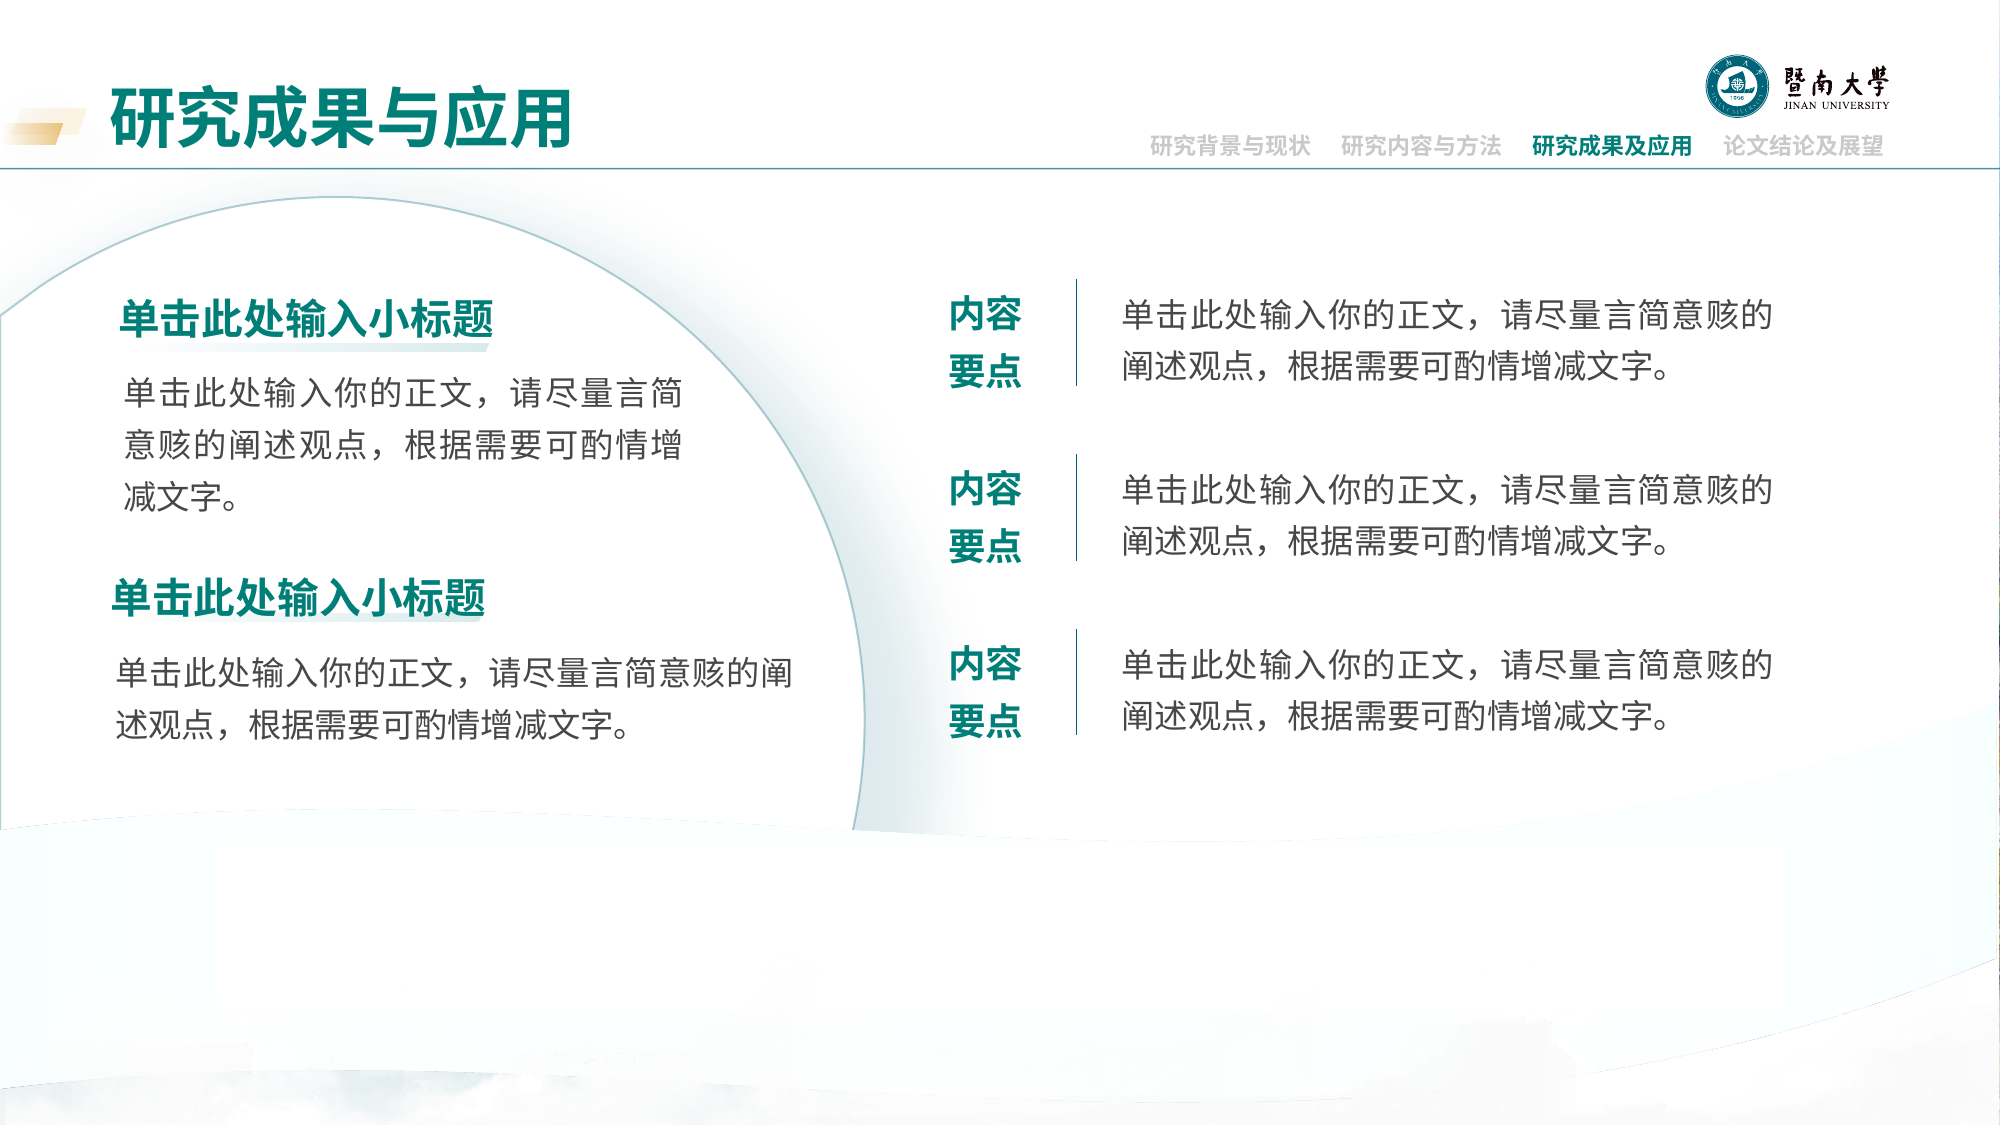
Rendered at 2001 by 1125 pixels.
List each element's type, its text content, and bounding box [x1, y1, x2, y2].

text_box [924, 270, 1791, 395]
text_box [100, 566, 810, 750]
text_box [0, 195, 853, 603]
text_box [924, 620, 1791, 745]
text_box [924, 445, 1791, 570]
text_box 研究成果与应用 [99, 70, 1050, 161]
picture [0, 0, 2000, 1125]
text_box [1108, 126, 1927, 166]
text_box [107, 286, 700, 522]
